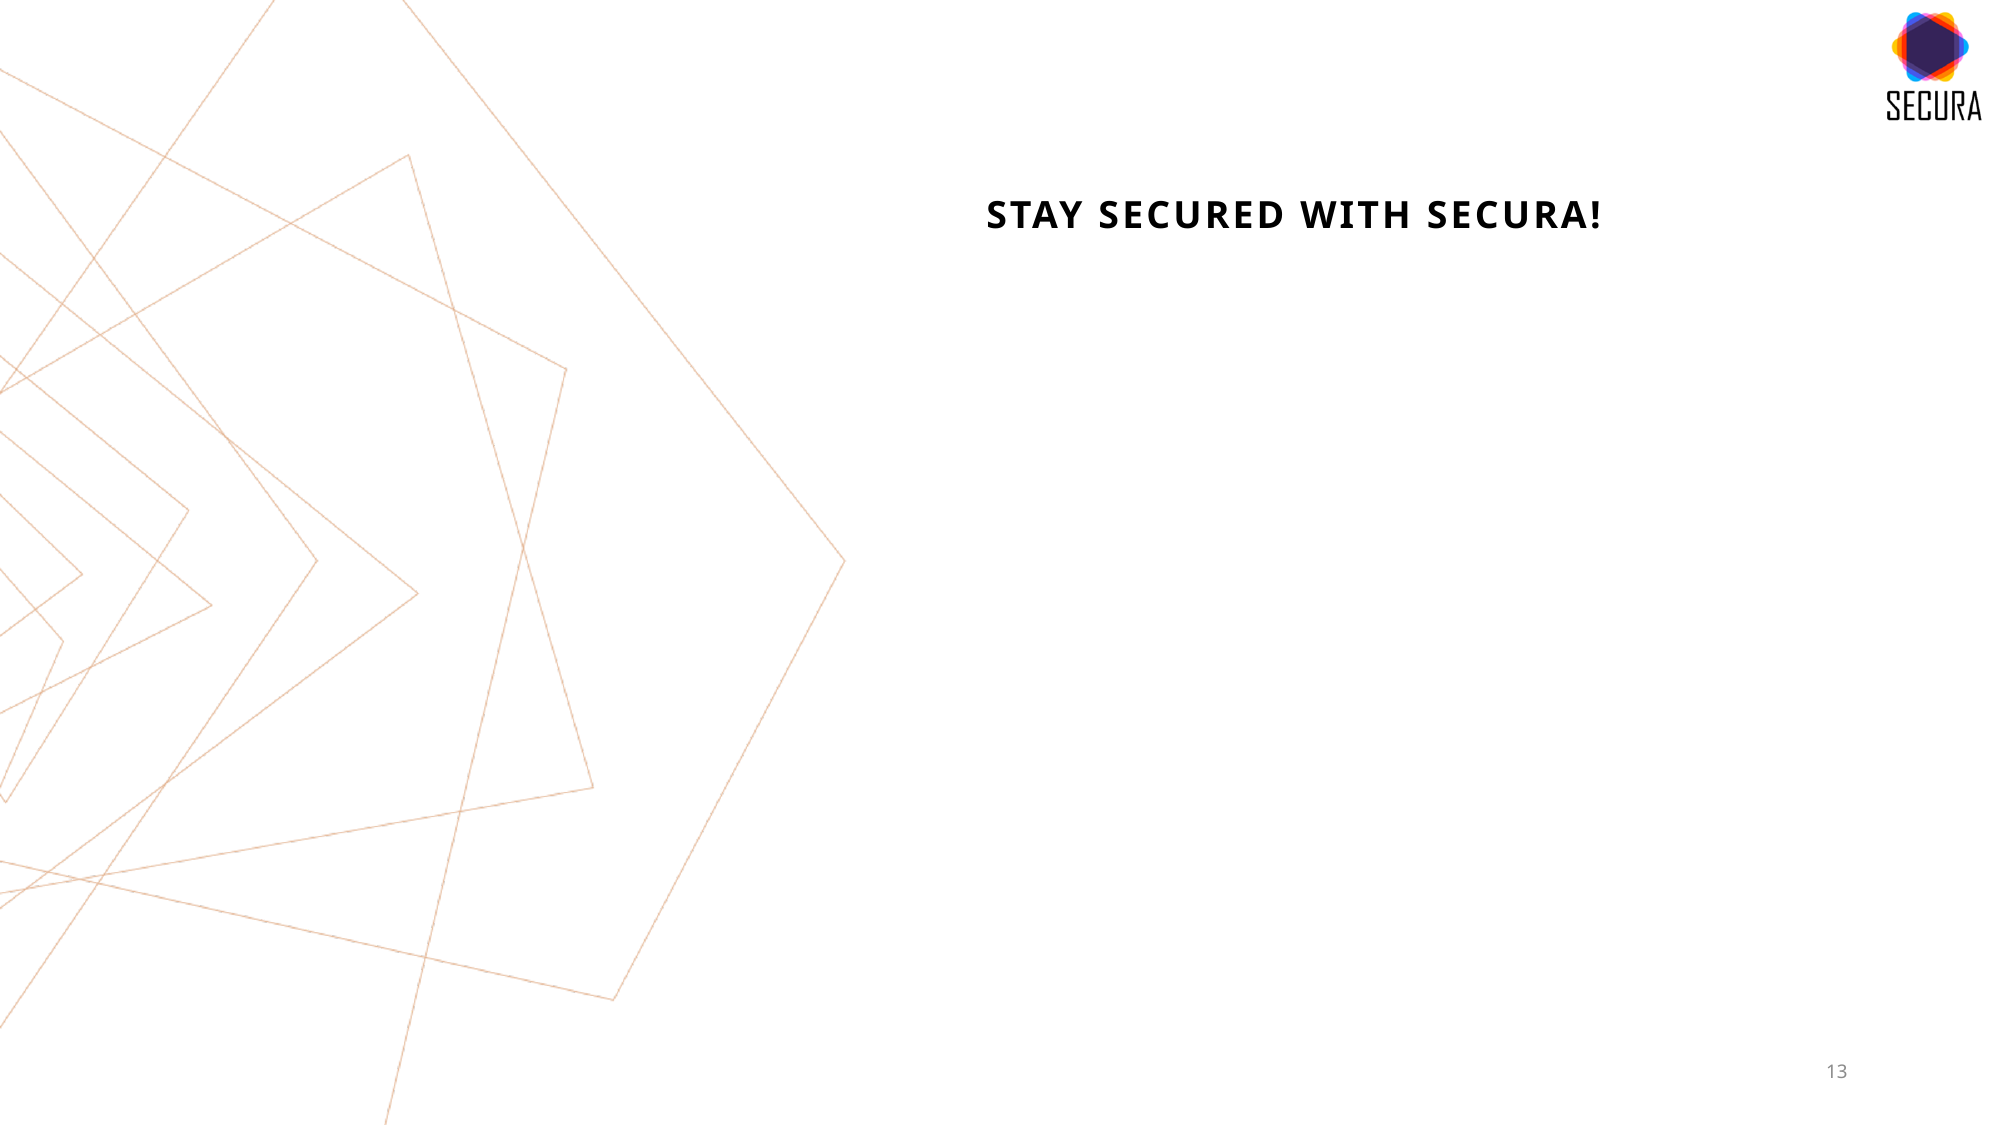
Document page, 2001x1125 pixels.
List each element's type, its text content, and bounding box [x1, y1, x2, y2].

title Stay Secured with Secura! [971, 189, 1863, 328]
picture [1882, 6, 1985, 124]
picture [0, 0, 893, 1125]
slide_number 13 [1412, 1042, 1863, 1103]
